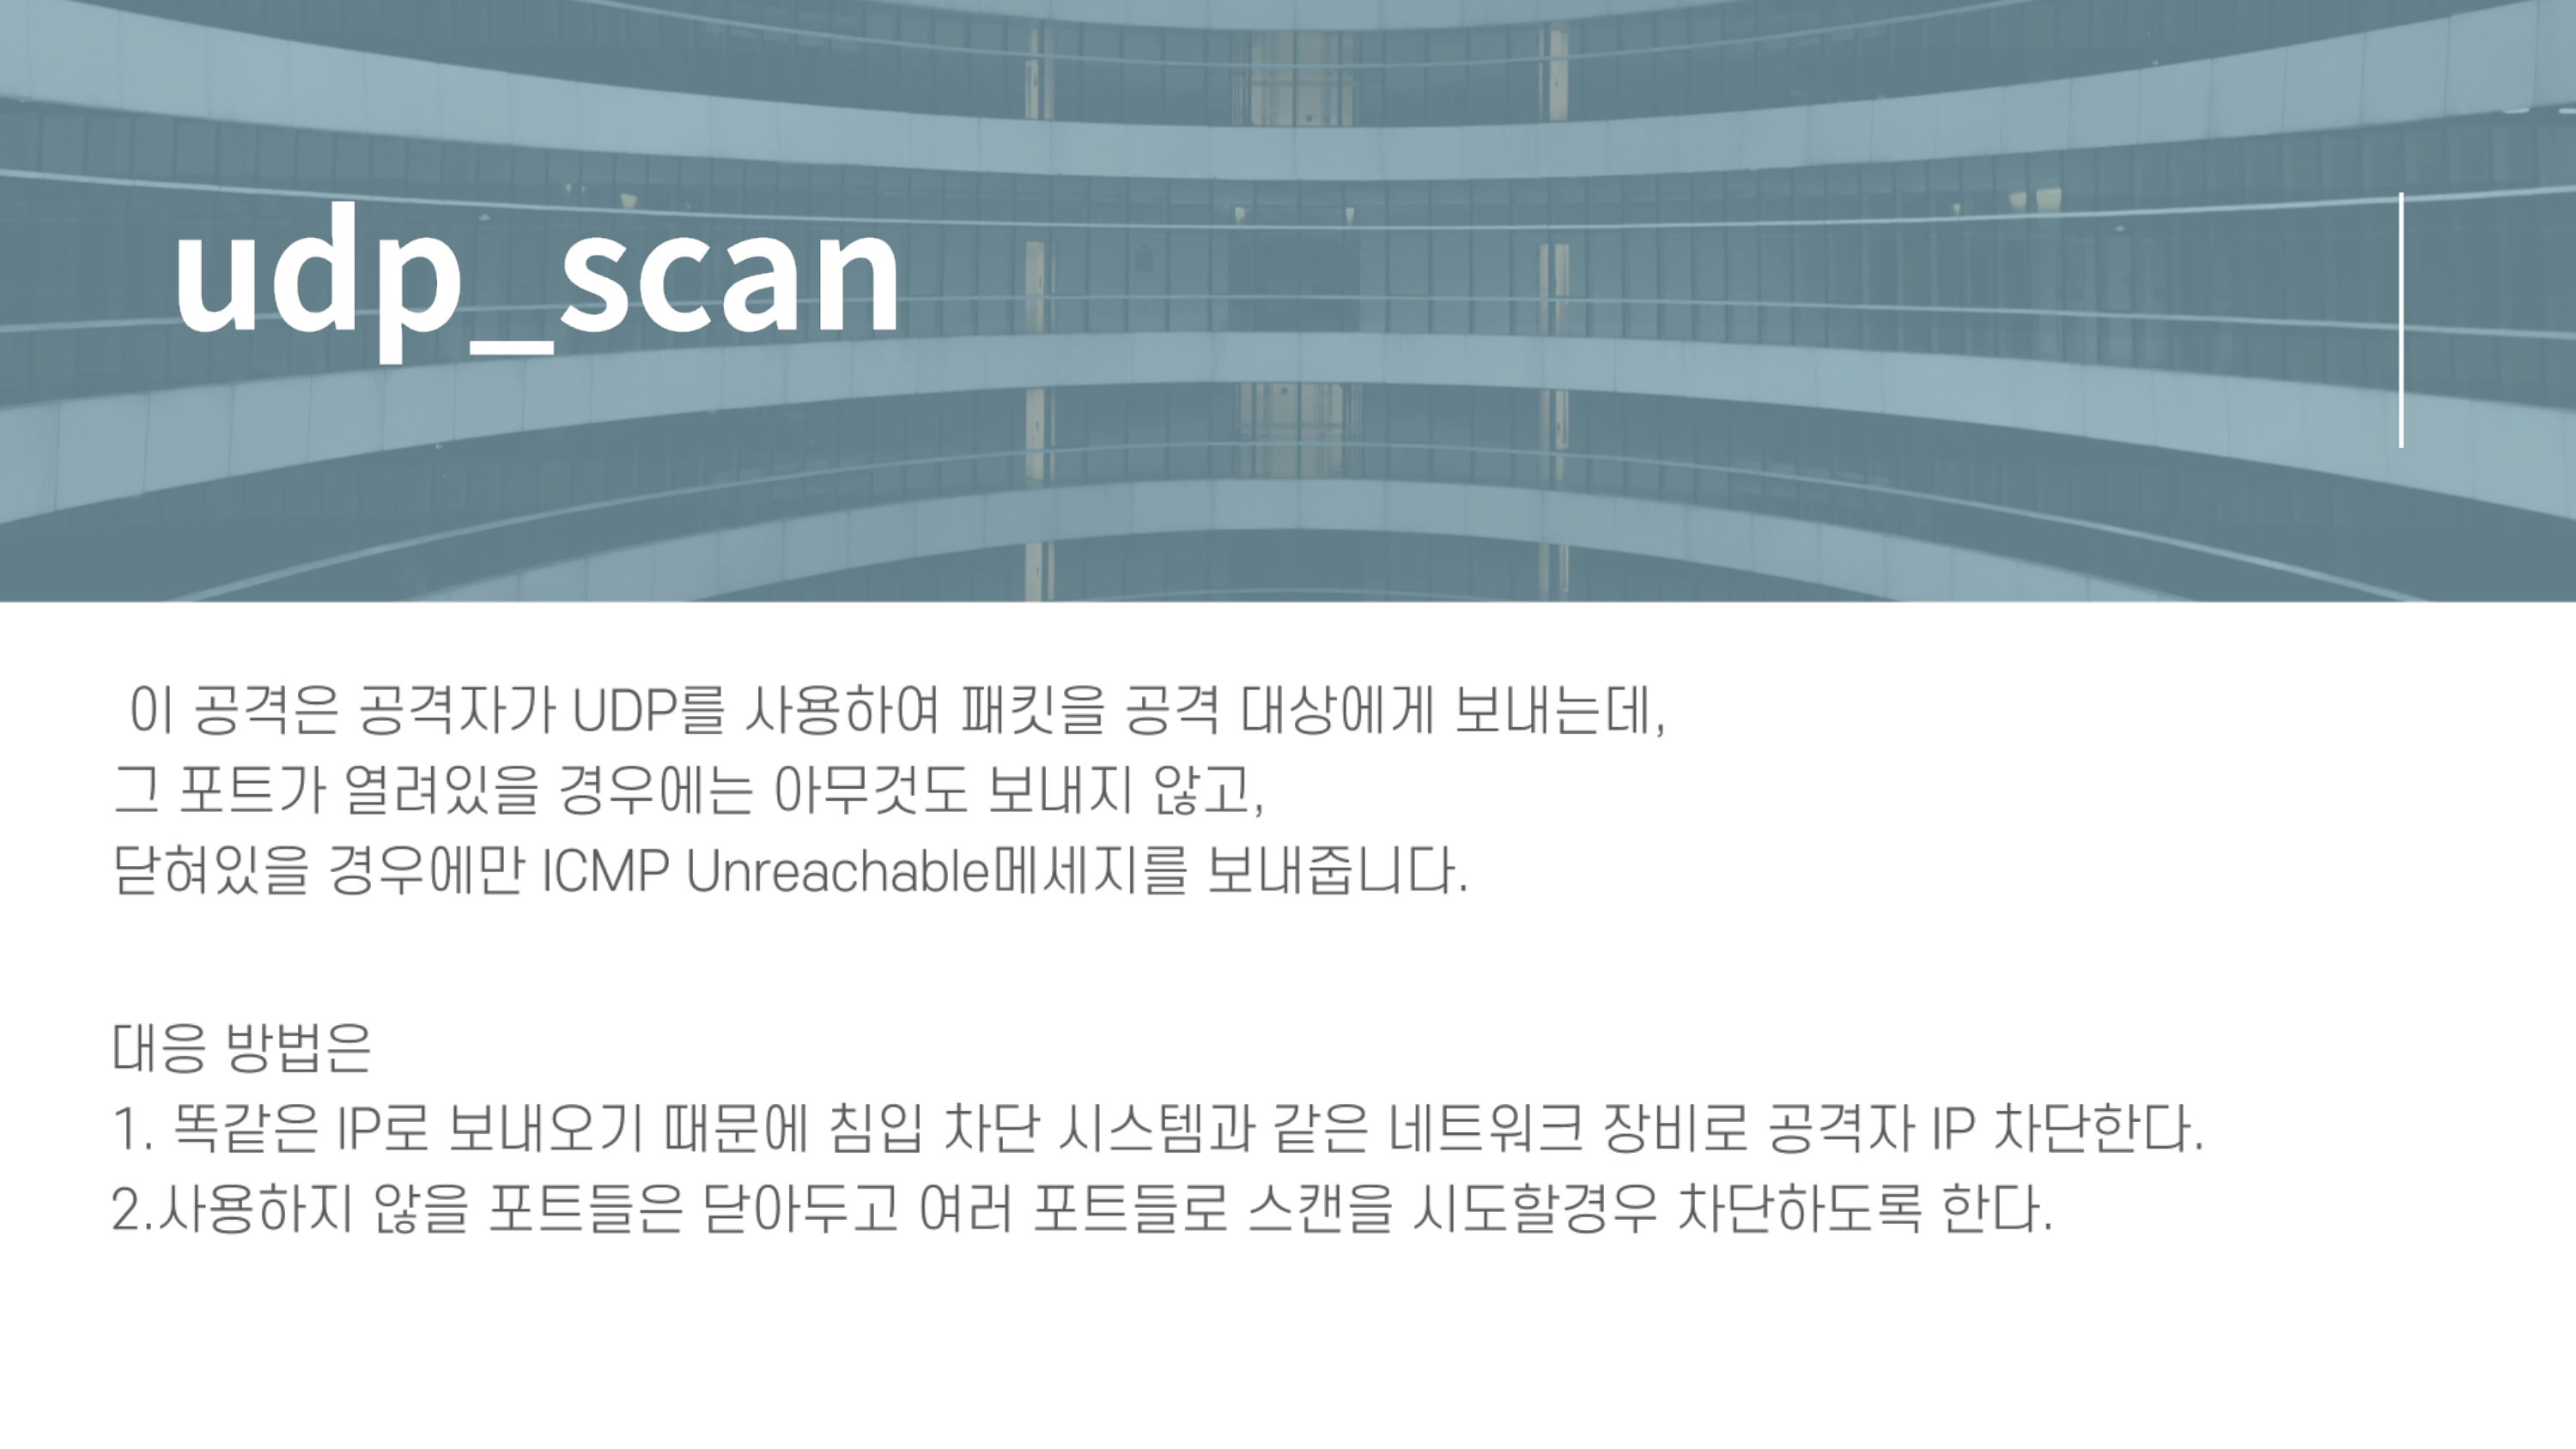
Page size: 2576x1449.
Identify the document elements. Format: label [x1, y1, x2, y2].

picture [143, 127, 969, 438]
picture [101, 1003, 2233, 1272]
picture [104, 664, 1687, 921]
text_box [2274, 310, 2529, 330]
text_box [0, 0, 2576, 603]
